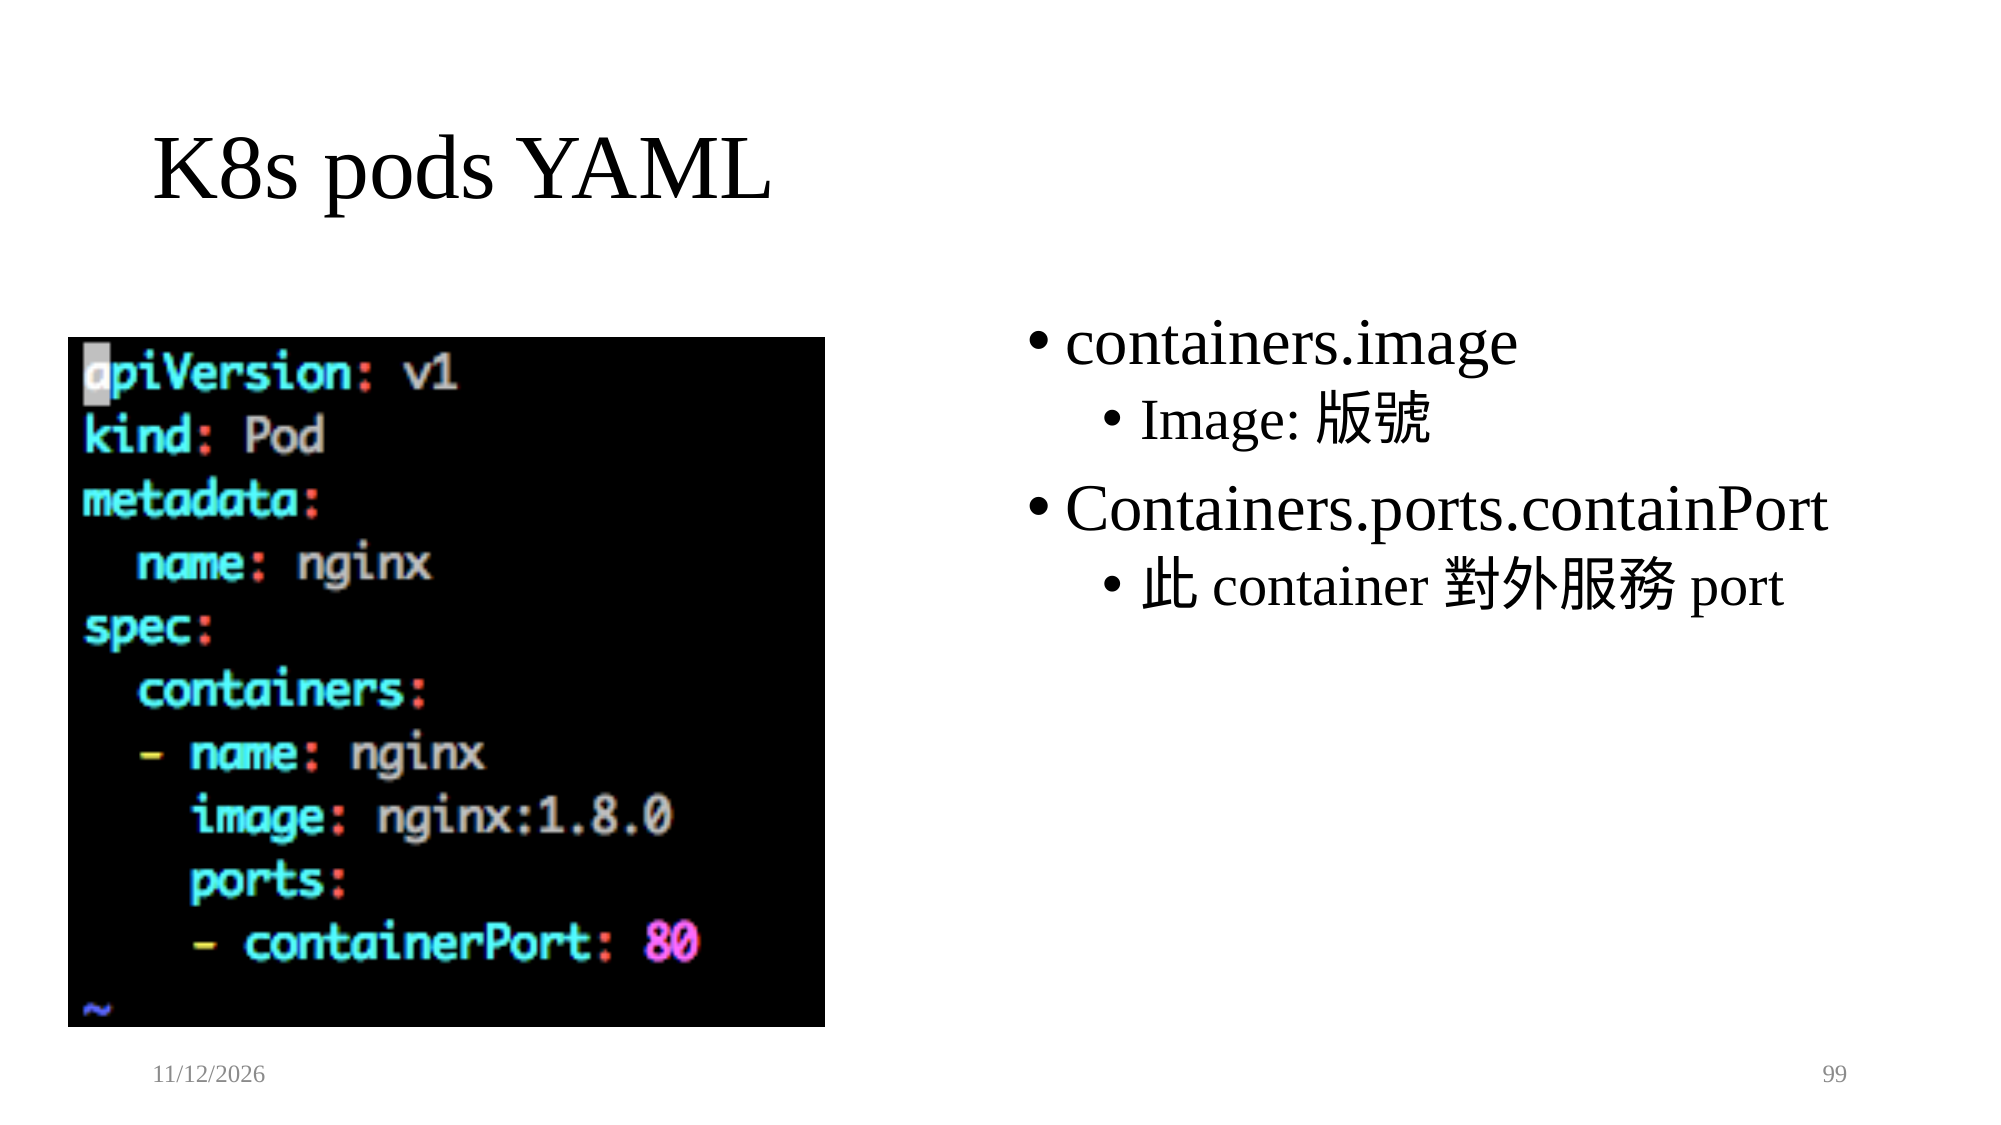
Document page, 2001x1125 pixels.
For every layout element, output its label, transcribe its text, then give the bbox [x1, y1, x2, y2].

list containers.image Image:版號 Containers.ports.containPort 此container對外服務port [1012, 299, 1863, 1014]
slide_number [137, 1042, 588, 1103]
title K8s pods YAML [137, 59, 1863, 278]
slide_number 99 [1412, 1042, 1863, 1103]
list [68, 337, 825, 1027]
